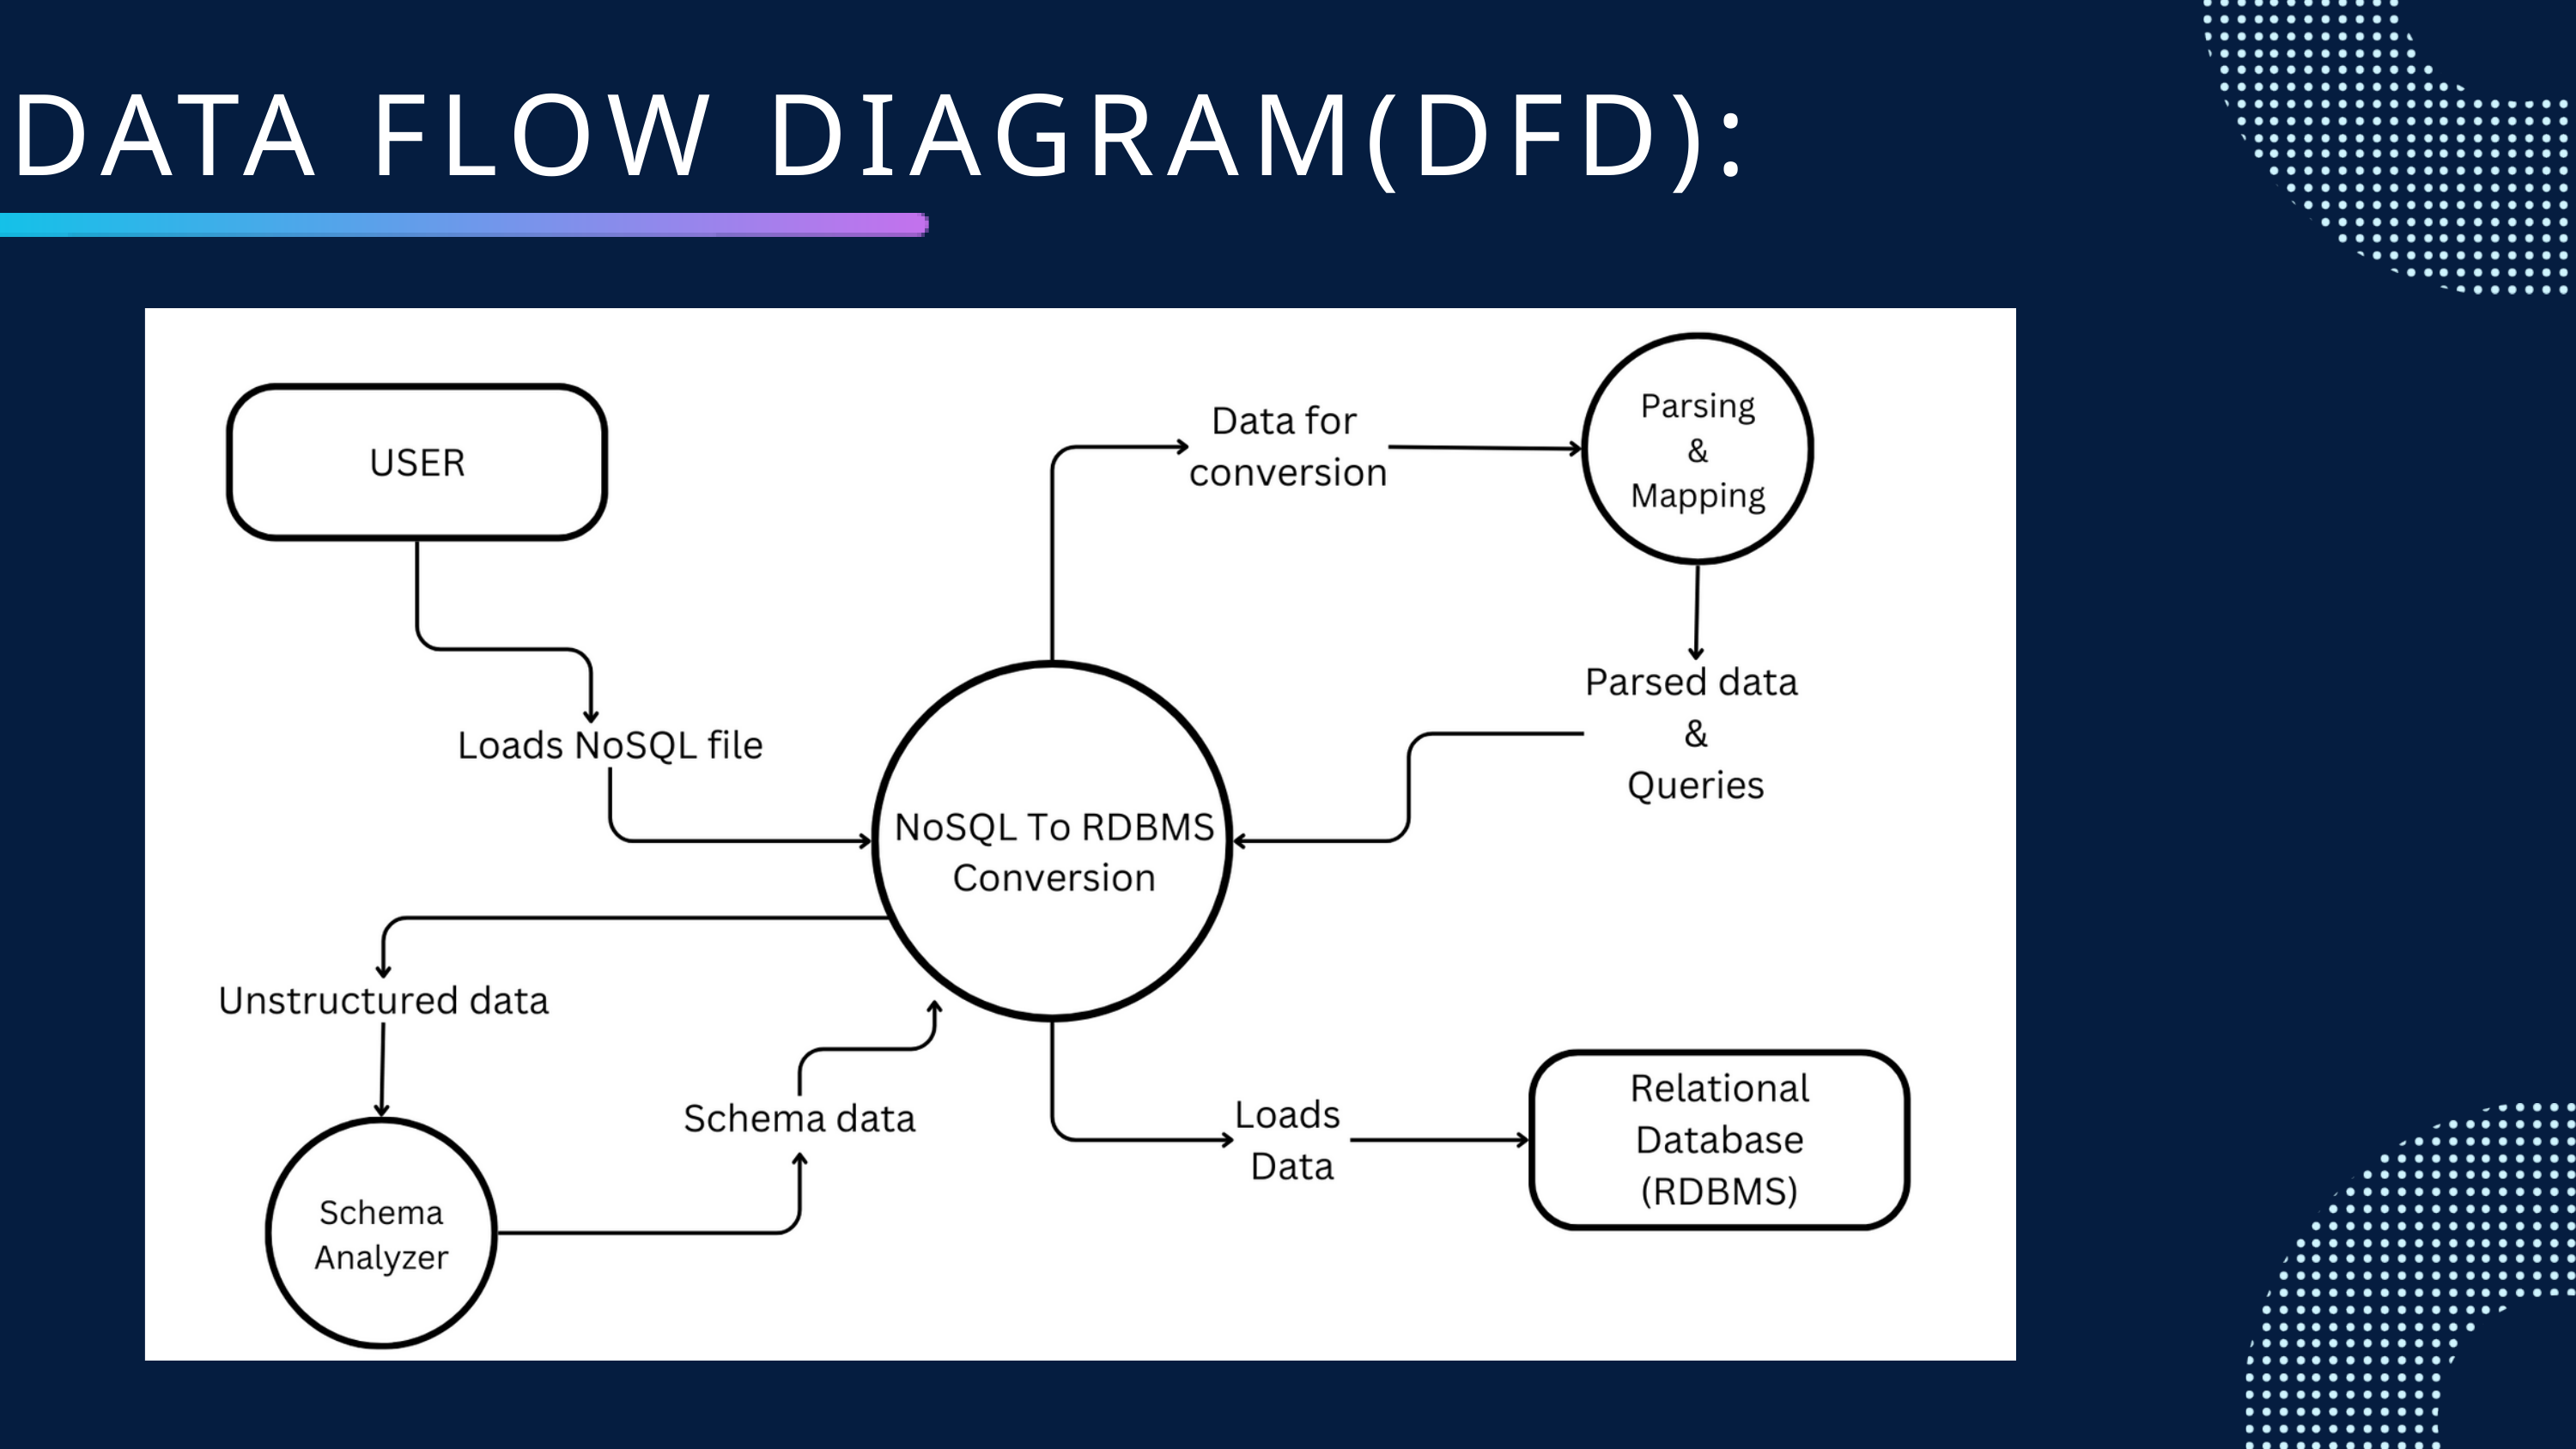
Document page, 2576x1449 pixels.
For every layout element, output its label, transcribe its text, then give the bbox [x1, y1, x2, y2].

text_box [2245, 1103, 2576, 1449]
text_box [2203, 0, 2576, 294]
text_box [144, 308, 2016, 1361]
text_box DATA FLOW DIAGRAM(DFD): [9, 74, 2016, 328]
text_box [0, 213, 929, 237]
